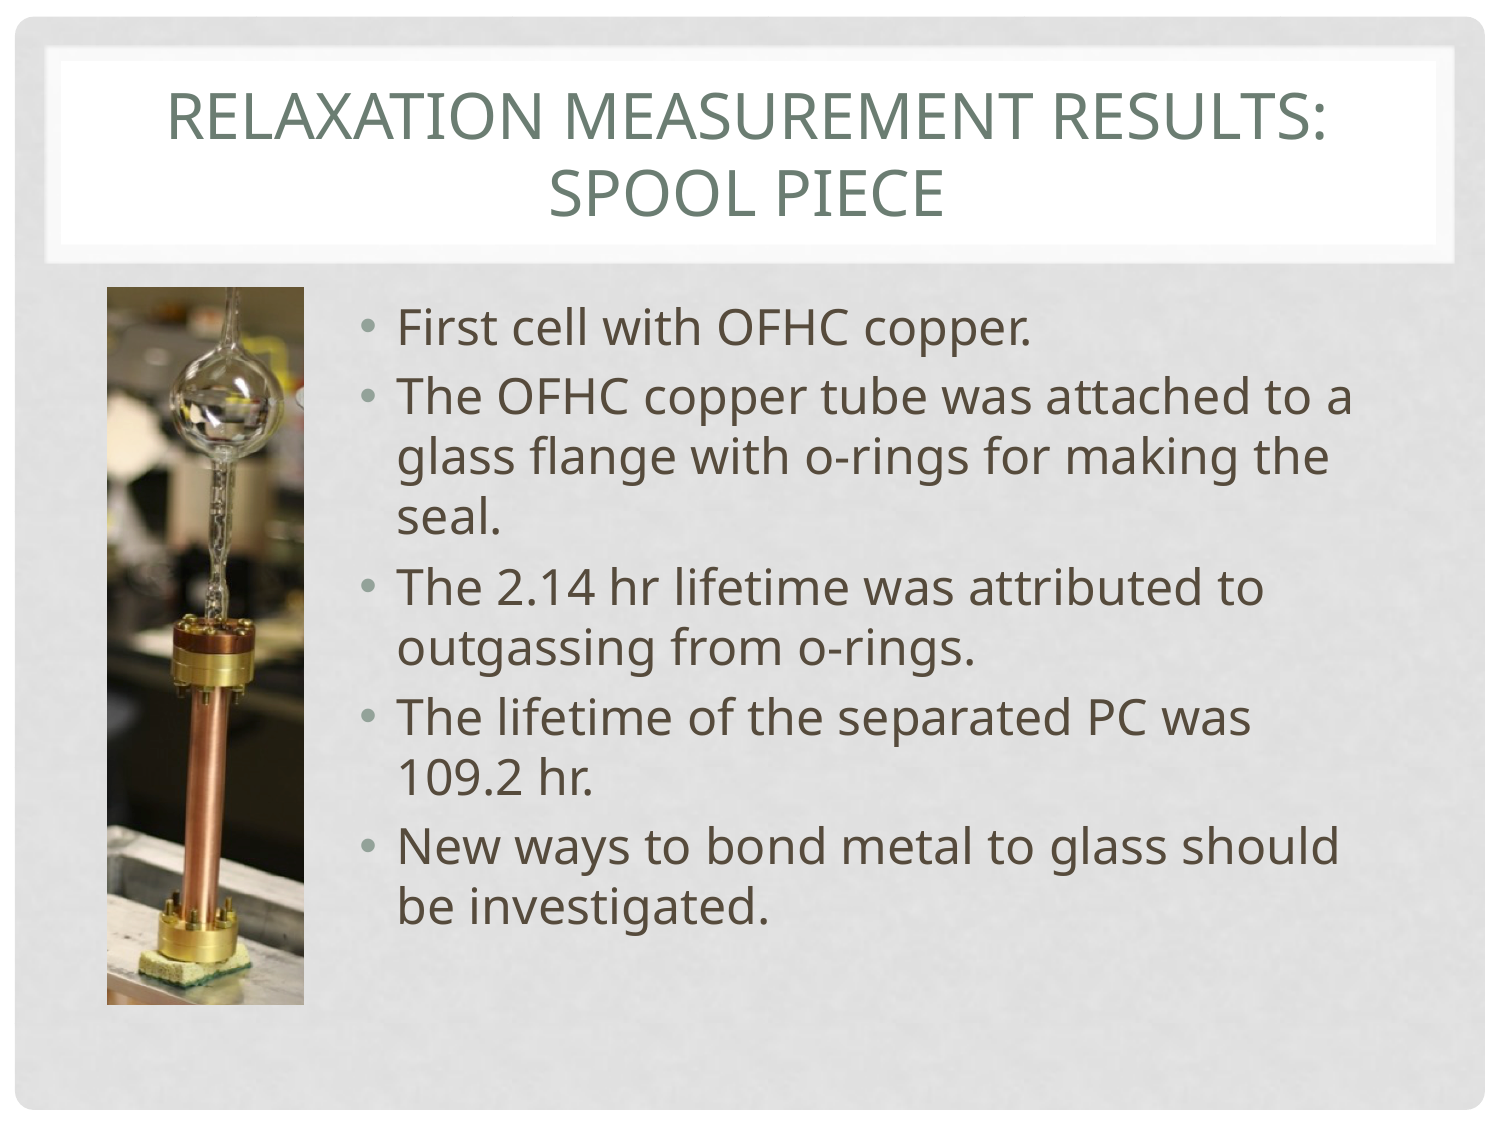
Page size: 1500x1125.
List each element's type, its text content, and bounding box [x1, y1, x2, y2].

title Relaxation measurement results: SPOOL PIECE [69, 66, 1425, 238]
picture [0, 287, 881, 1006]
list First cell with OFHC copper. The OFHC copper tube was attached to a glass flange with o-rings for making the seal. The 2.14 hr lifetime was attributed to outgassing from o-rings. The lifetime of the separated PC was 109.2 hr. New ways to bond metal to glass should be investigated. [881, 287, 1390, 1005]
